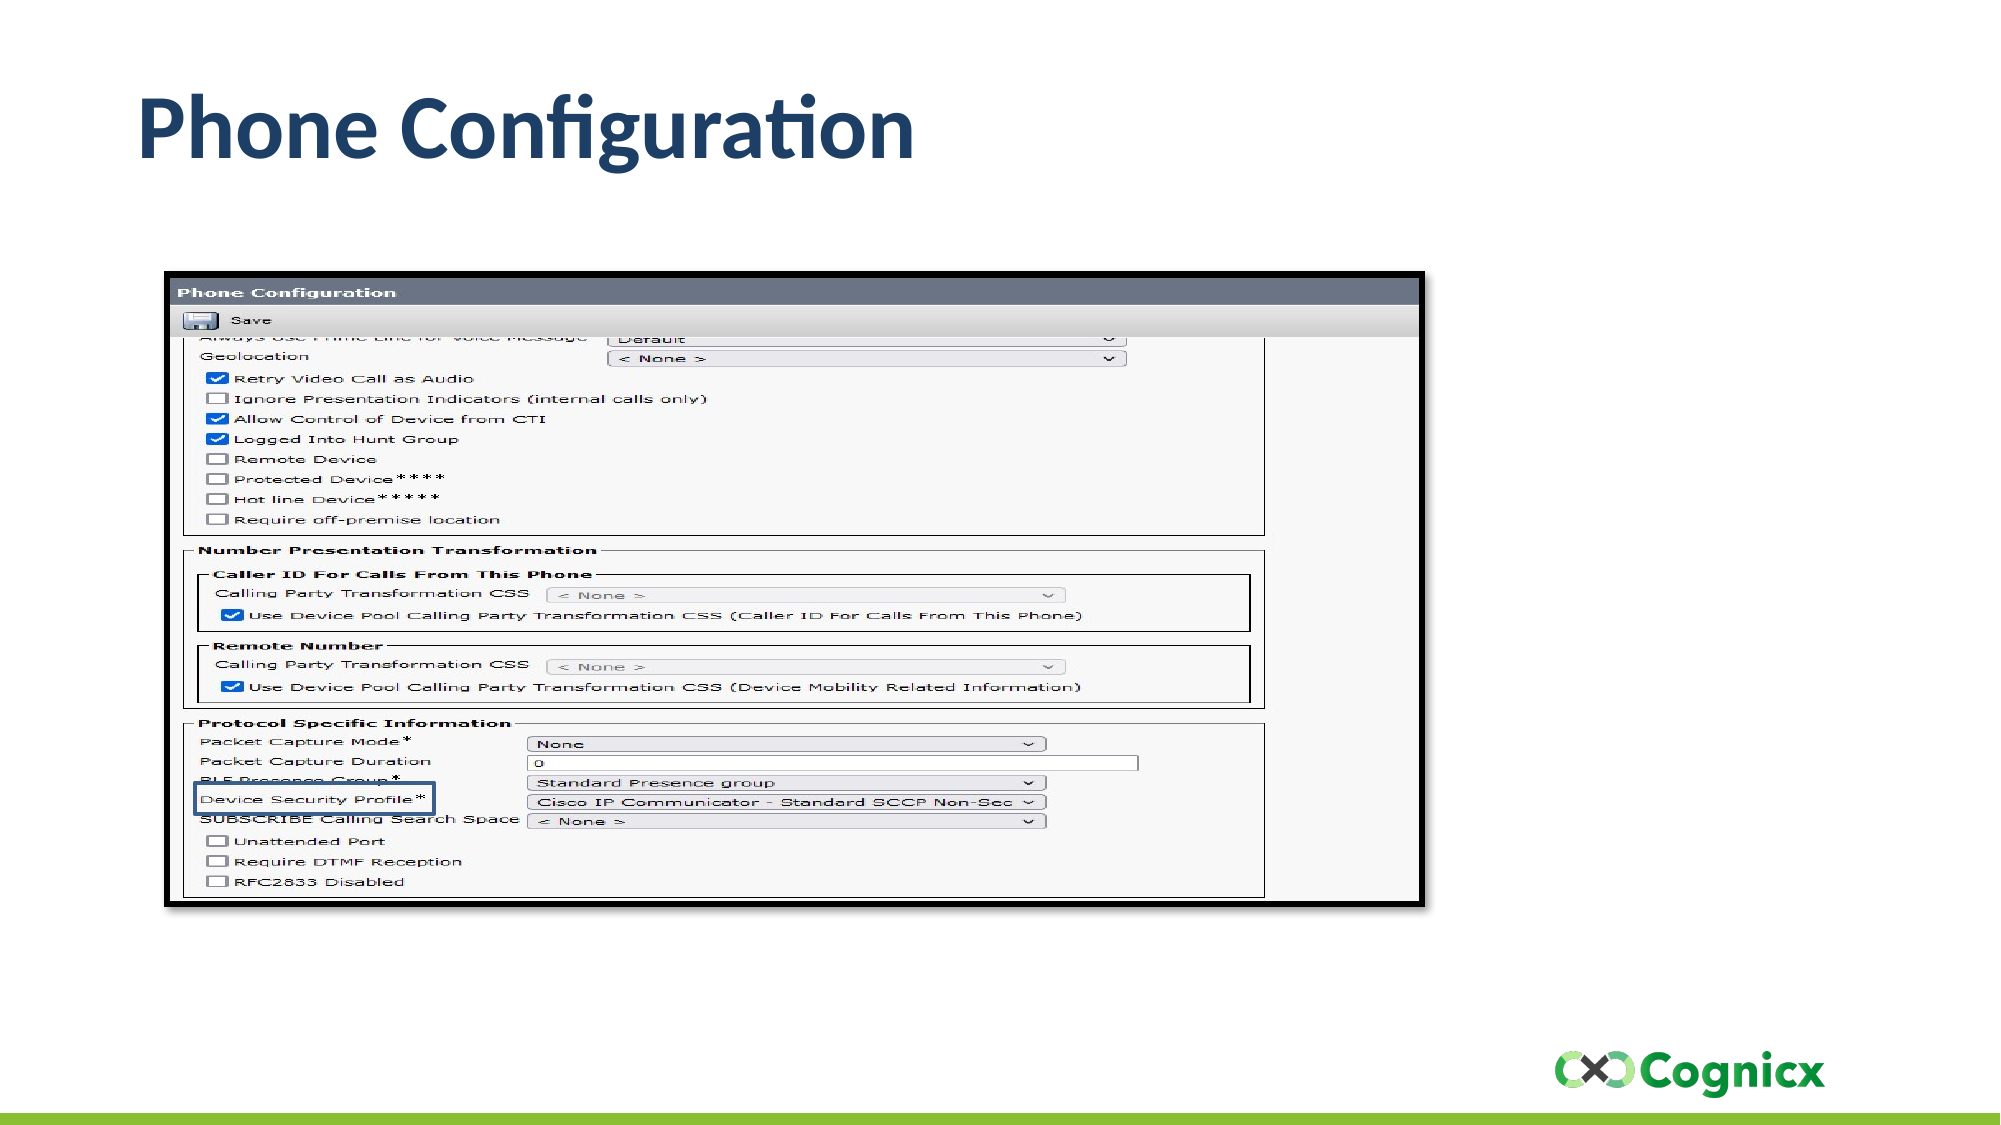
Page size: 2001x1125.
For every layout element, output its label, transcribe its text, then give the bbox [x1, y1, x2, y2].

picture [169, 277, 1420, 902]
picture [1555, 1051, 1825, 1098]
list [99, 259, 1900, 396]
title Phone Configuration [75, 66, 1925, 178]
